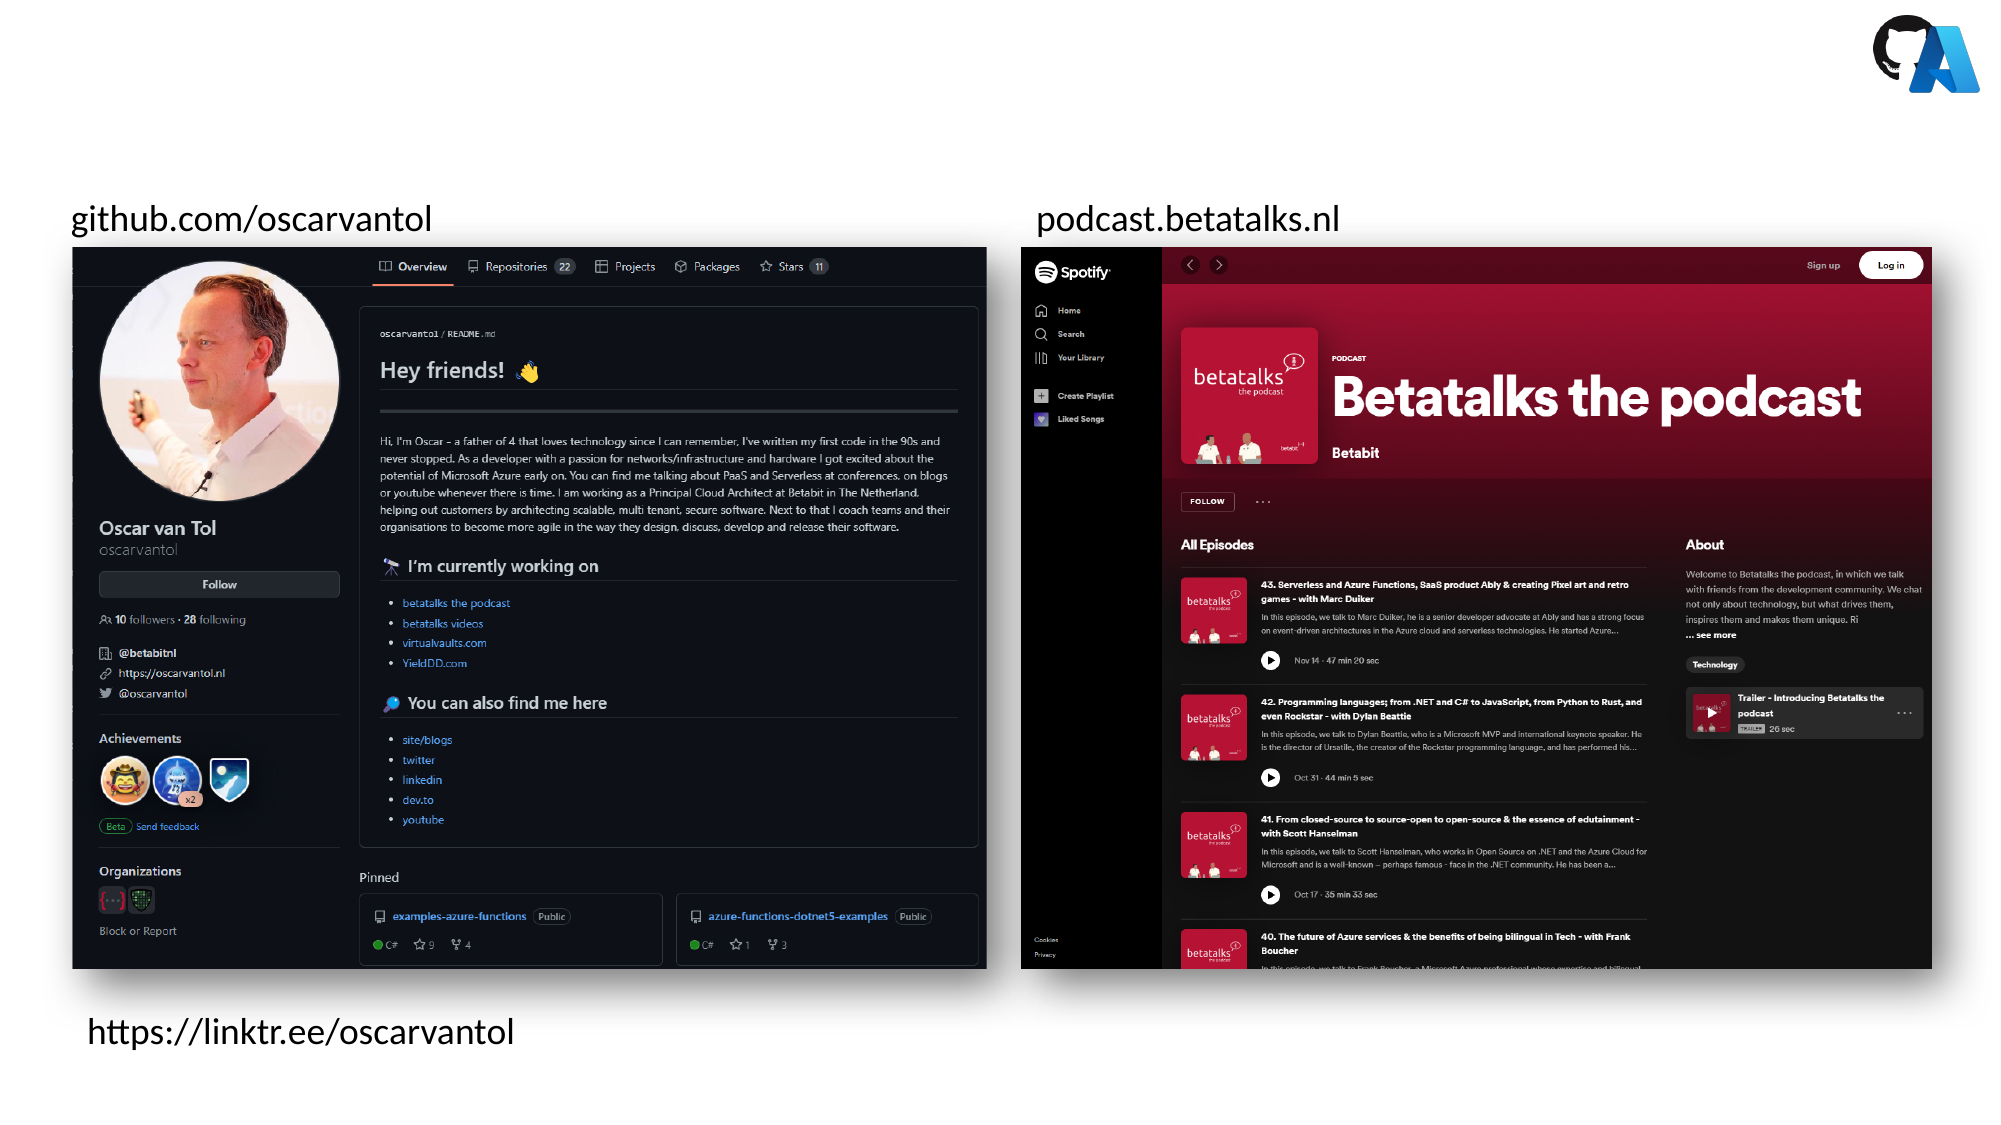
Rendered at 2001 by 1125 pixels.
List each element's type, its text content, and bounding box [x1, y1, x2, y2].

picture [1021, 247, 1932, 970]
picture [72, 247, 987, 970]
text_box podcast.betatalks.nl [1021, 186, 1494, 245]
text_box https://linktr.ee/oscarvantol [72, 999, 583, 1059]
picture [1873, 14, 1983, 98]
text_box github.com/oscarvantol [55, 186, 528, 247]
